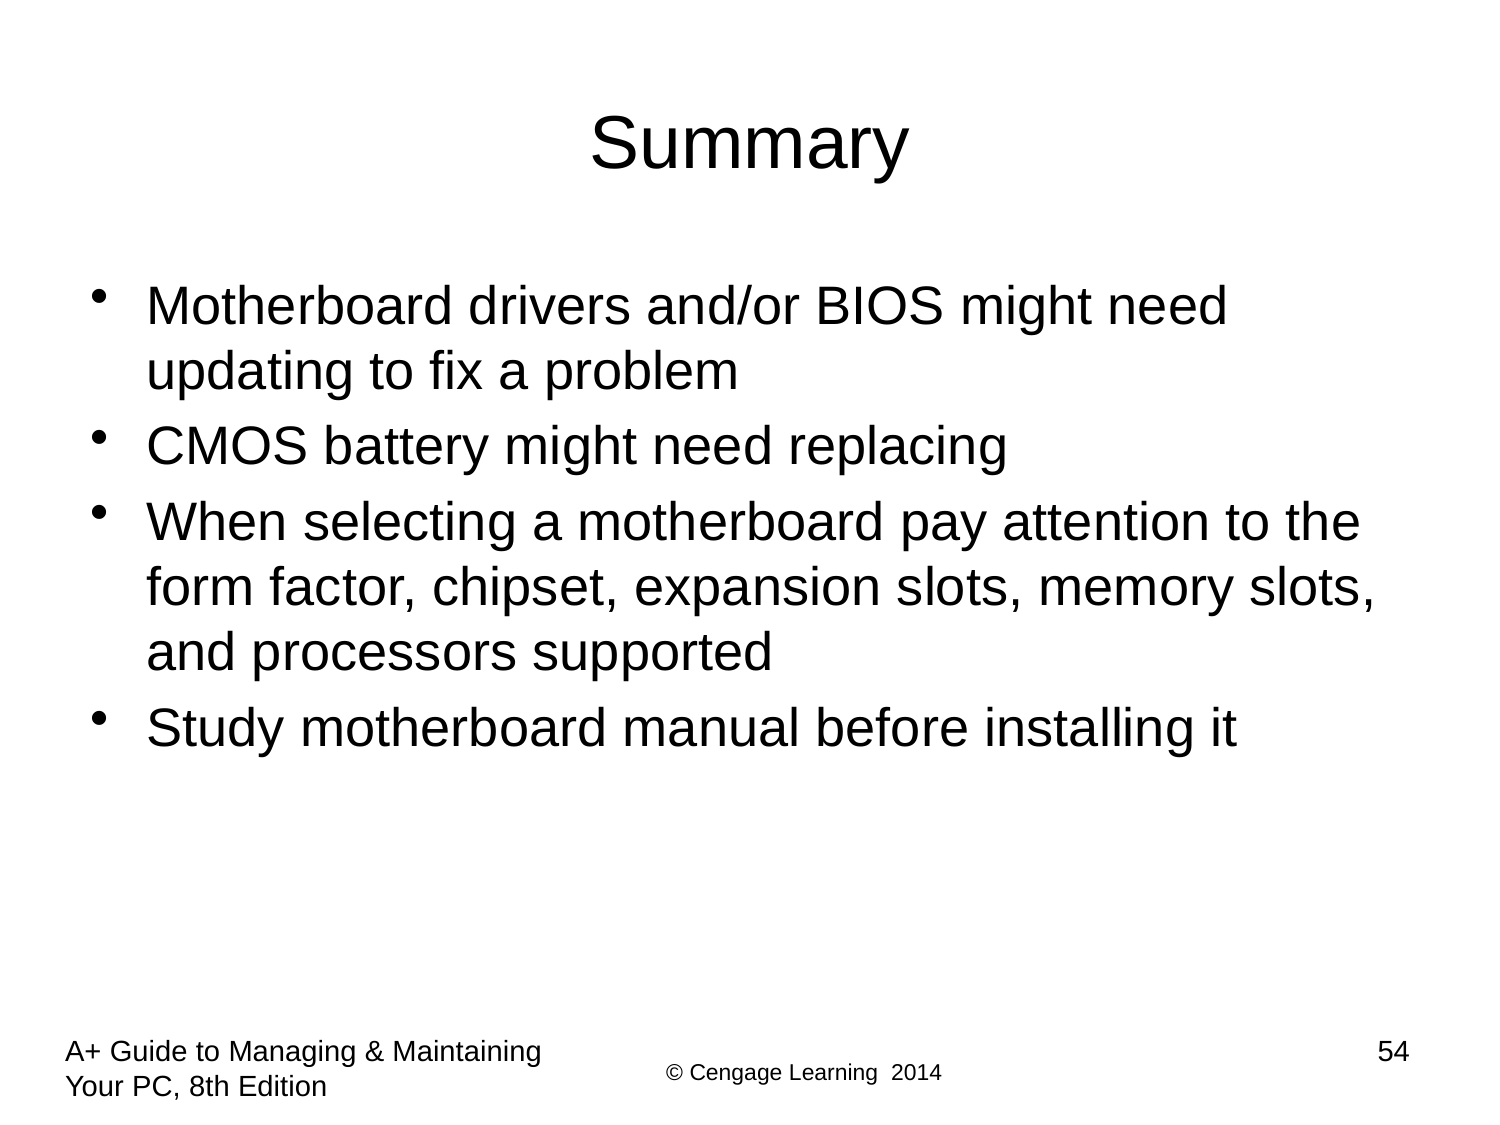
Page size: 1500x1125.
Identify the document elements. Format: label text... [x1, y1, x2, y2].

footer A+ Guide to Managing & Maintaining Your PC, 8th Edition [49, 1024, 613, 1104]
list Motherboard drivers and/or BIOS might need updating to fix a problem CMOS battery might need replacing When selecting a motherboard pay attention to the form factor, chipset, expansion slots, memory slots, and processors supported Study motherboard manual before installing it [75, 262, 1425, 1005]
title Summary [75, 45, 1425, 233]
slide_number 54 [1074, 1024, 1426, 1103]
